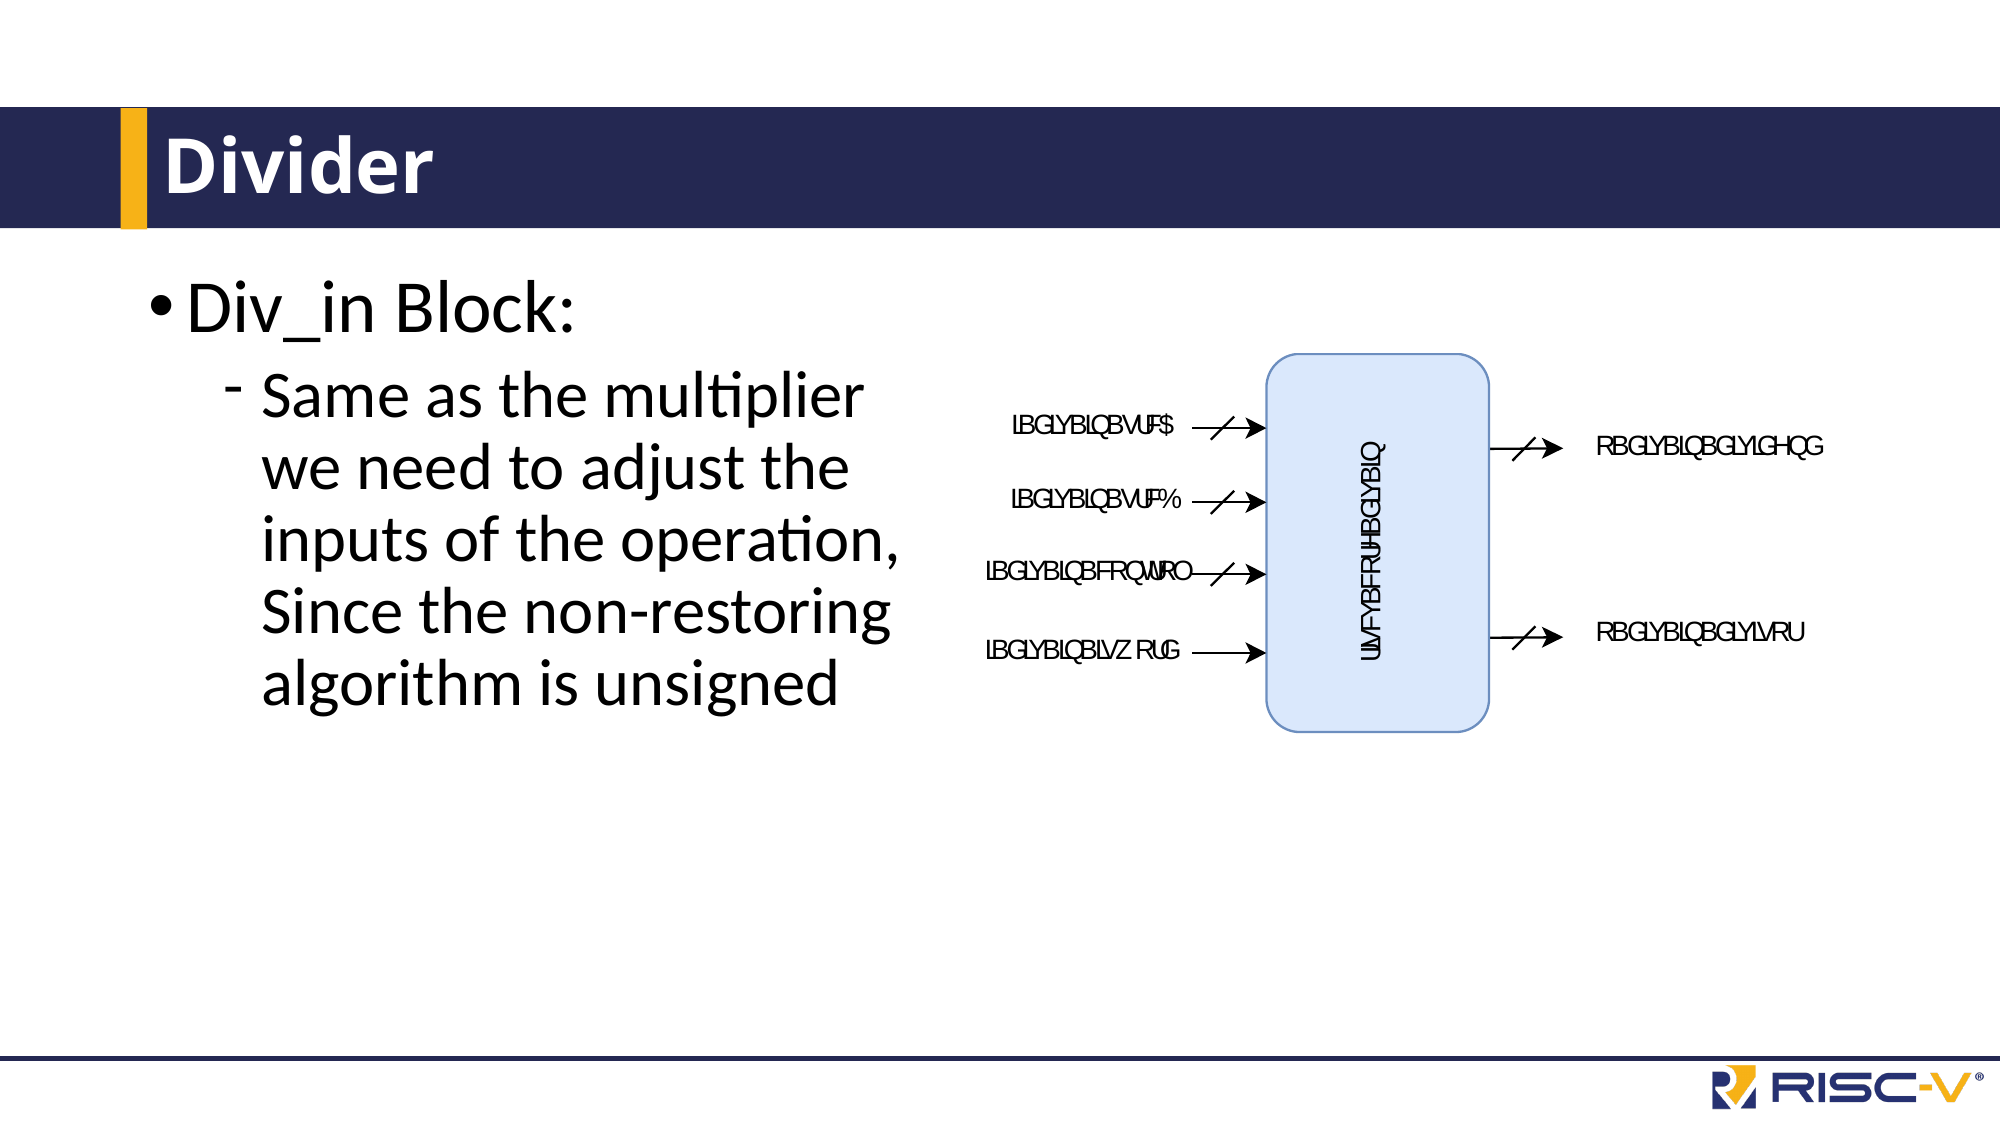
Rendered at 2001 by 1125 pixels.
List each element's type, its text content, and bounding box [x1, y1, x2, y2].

picture [1702, 1047, 1992, 1058]
text_box [120, 107, 148, 230]
text_box Div_in Block: Same as the multiplier we need to adjust the inputs of the operation, Since the non-restoring algorithm is unsigned [133, 260, 963, 993]
text_box [0, 106, 2000, 229]
picture [1702, 1059, 1992, 1125]
title Divider [148, 120, 1723, 218]
picture [962, 353, 1861, 772]
